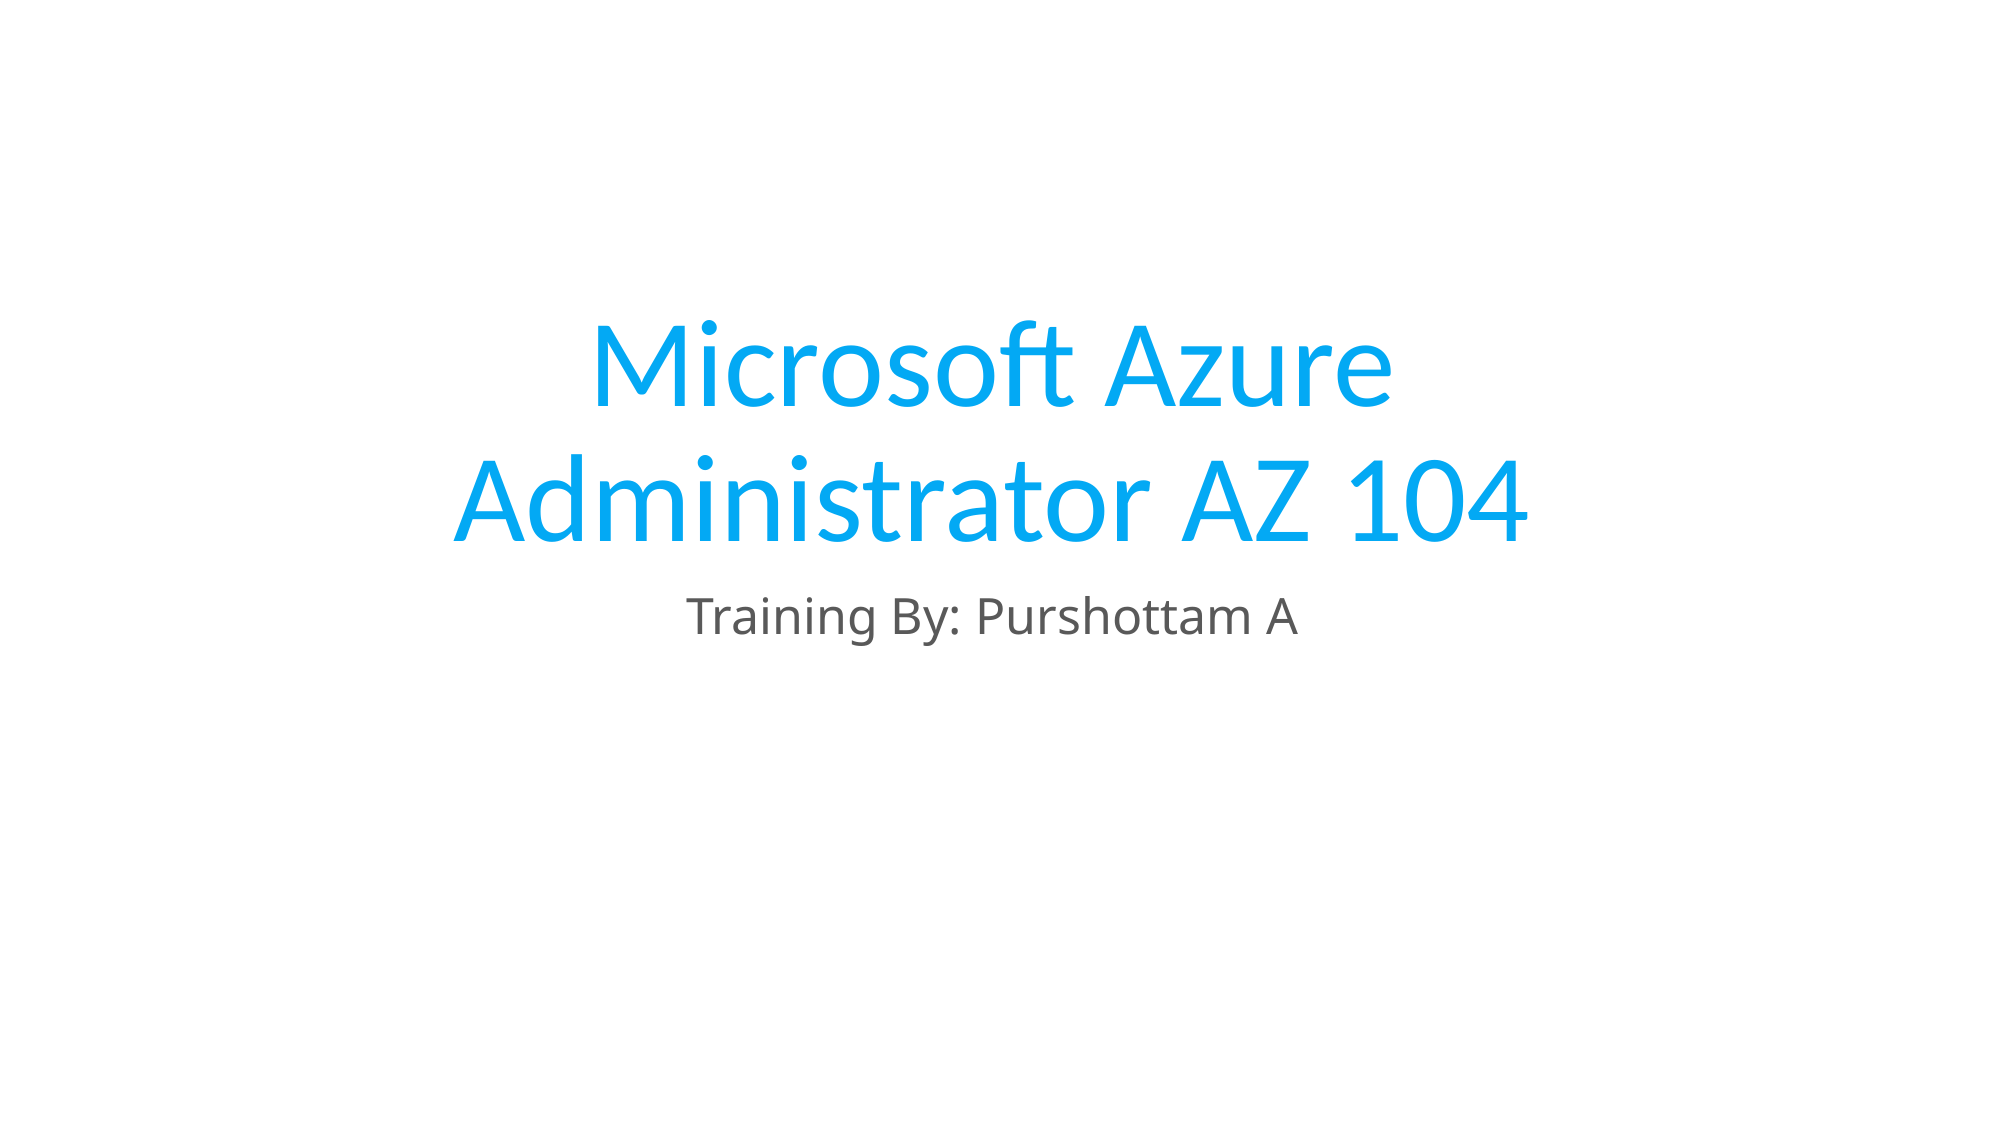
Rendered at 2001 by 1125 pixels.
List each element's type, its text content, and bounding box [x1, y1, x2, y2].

title Microsoft Azure Administrator AZ 104 [249, 184, 1750, 576]
subtitle Training By: Purshottam A [249, 590, 1750, 863]
